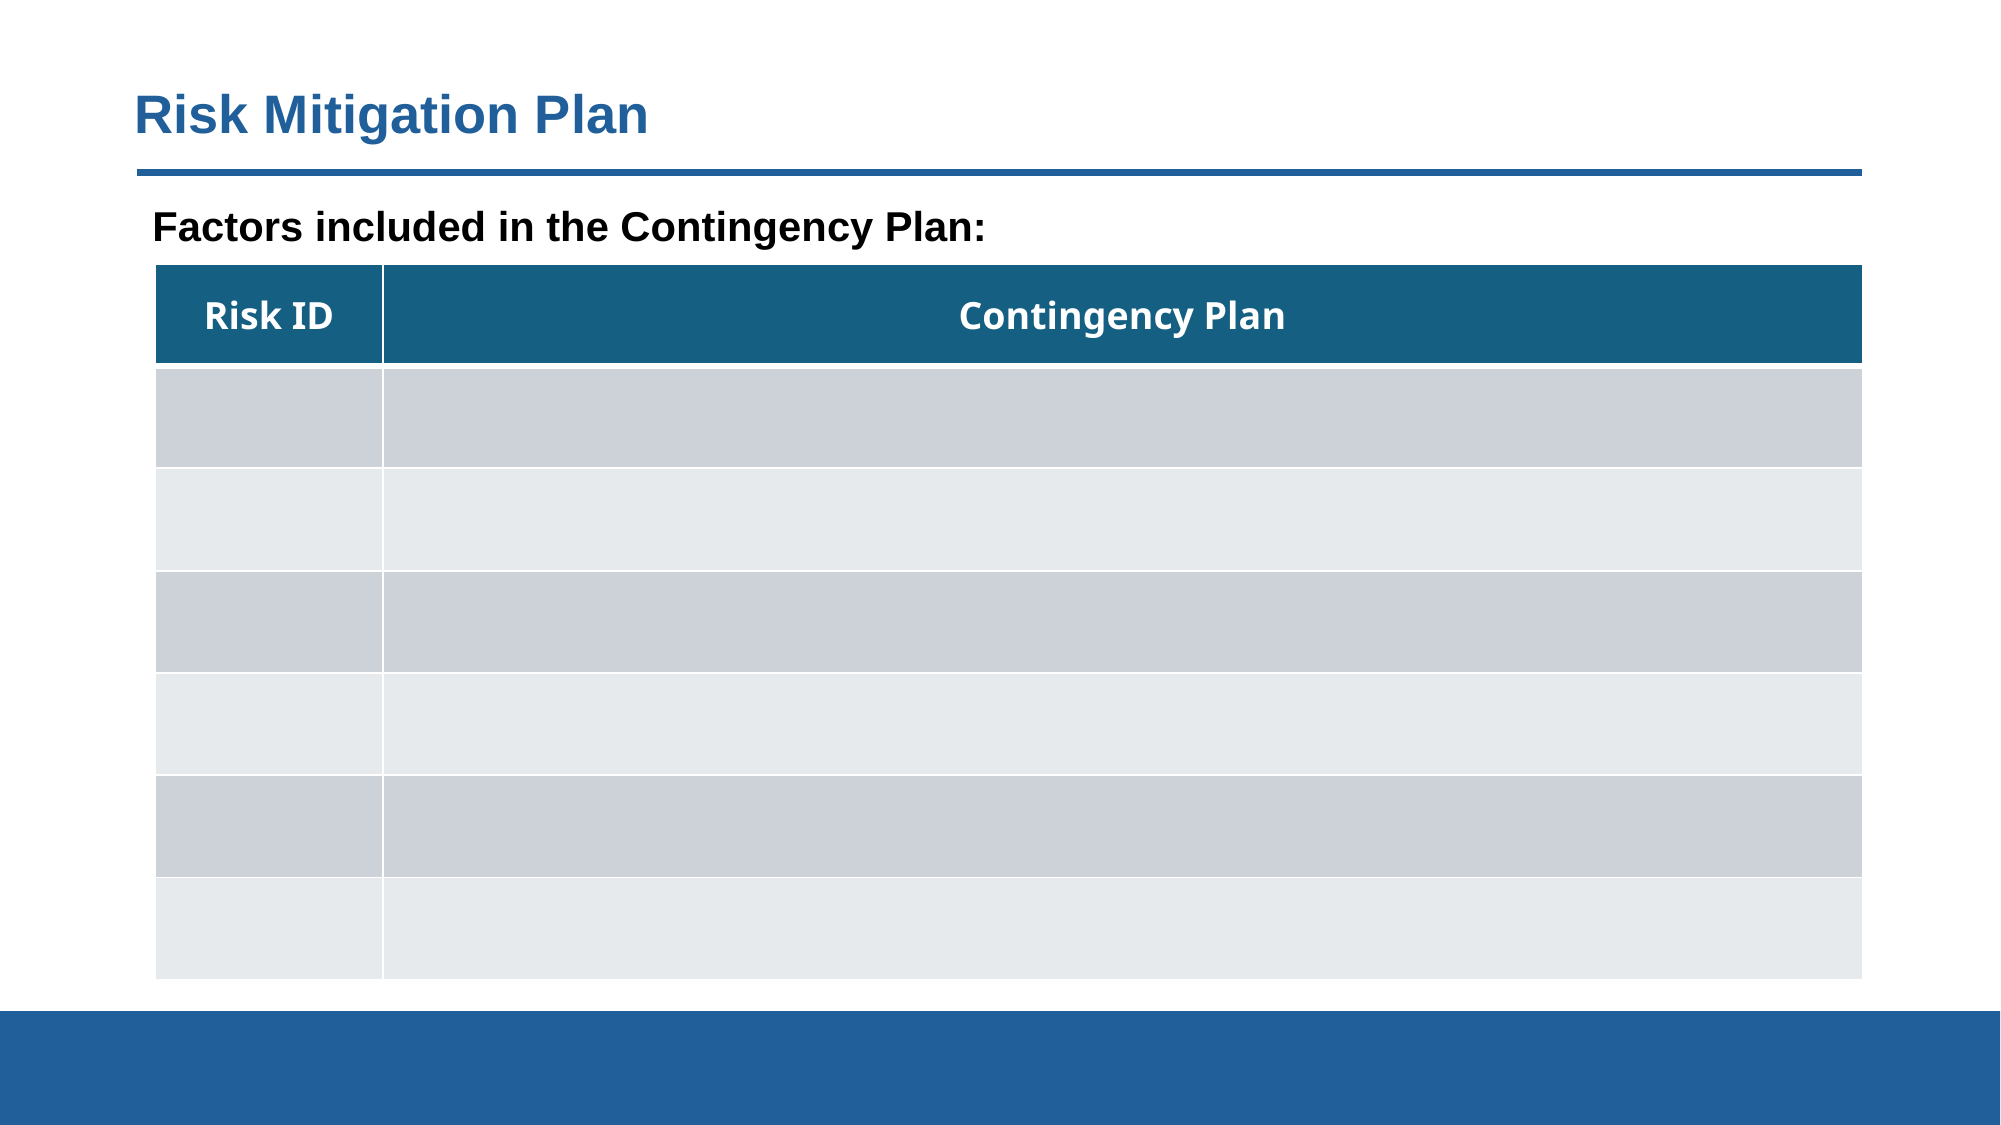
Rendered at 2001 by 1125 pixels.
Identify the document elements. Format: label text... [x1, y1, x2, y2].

list Factors included in the Contingency Plan: [137, 197, 1863, 264]
table_cell [156, 469, 382, 570]
table_cell [156, 674, 382, 774]
table_cell [384, 878, 1862, 979]
table_cell [156, 776, 382, 877]
table_cell [384, 674, 1862, 774]
table_cell [156, 878, 382, 979]
table_cell [384, 572, 1862, 672]
table_header Contingency Plan [384, 265, 1862, 363]
table_cell [384, 369, 1862, 467]
table_header Risk ID [156, 265, 382, 363]
title Risk Mitigation Plan [119, 59, 1845, 173]
table_cell [384, 469, 1862, 570]
table_cell [156, 572, 382, 672]
table_cell [156, 369, 382, 467]
table_cell [384, 776, 1862, 877]
